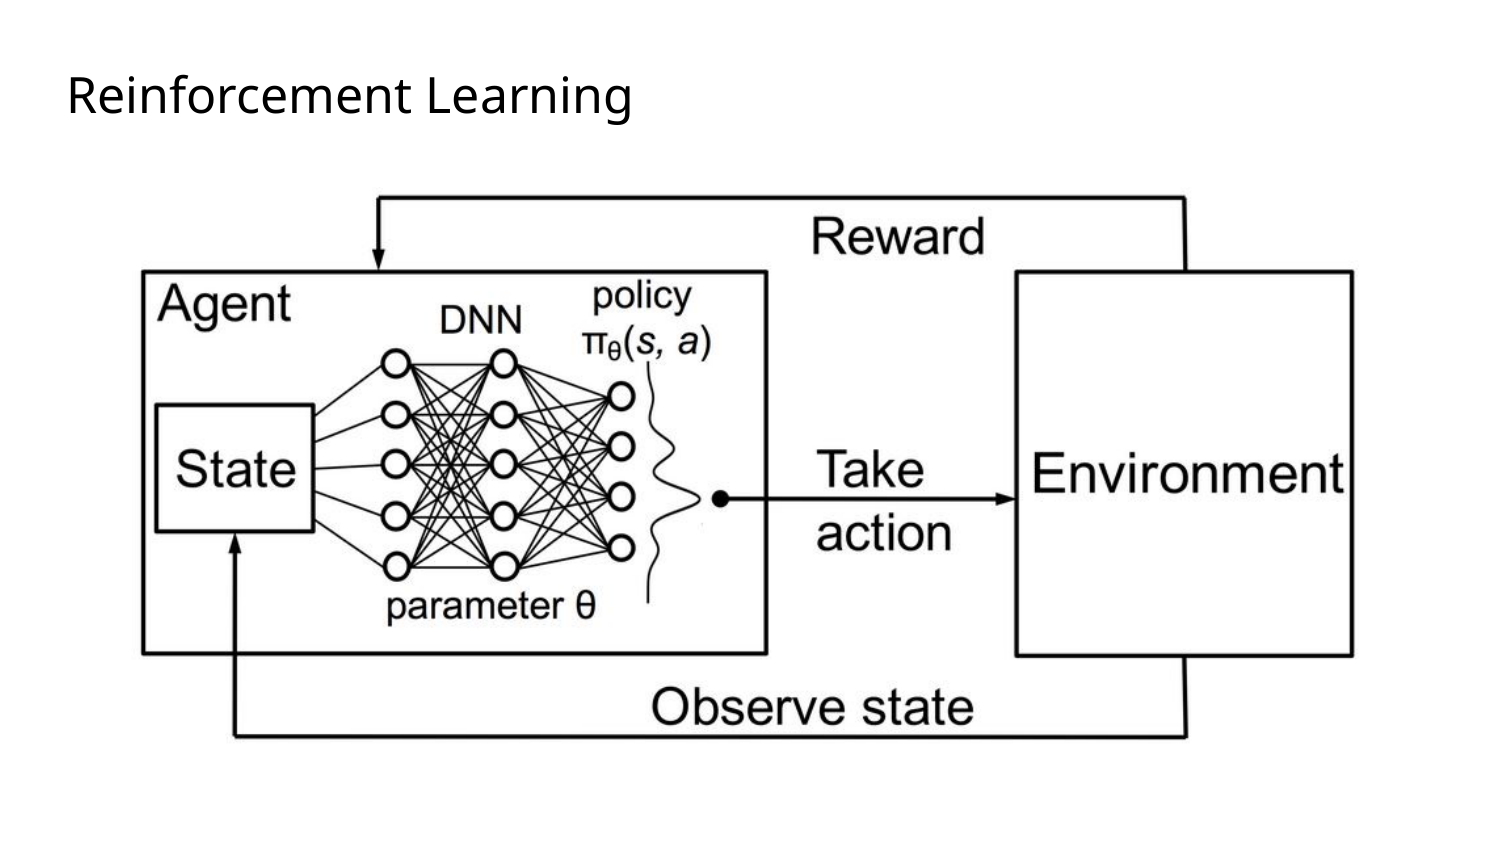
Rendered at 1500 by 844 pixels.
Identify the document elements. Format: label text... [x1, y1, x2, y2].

picture [131, 186, 1363, 750]
title Reinforcement Learning [51, 48, 1449, 142]
